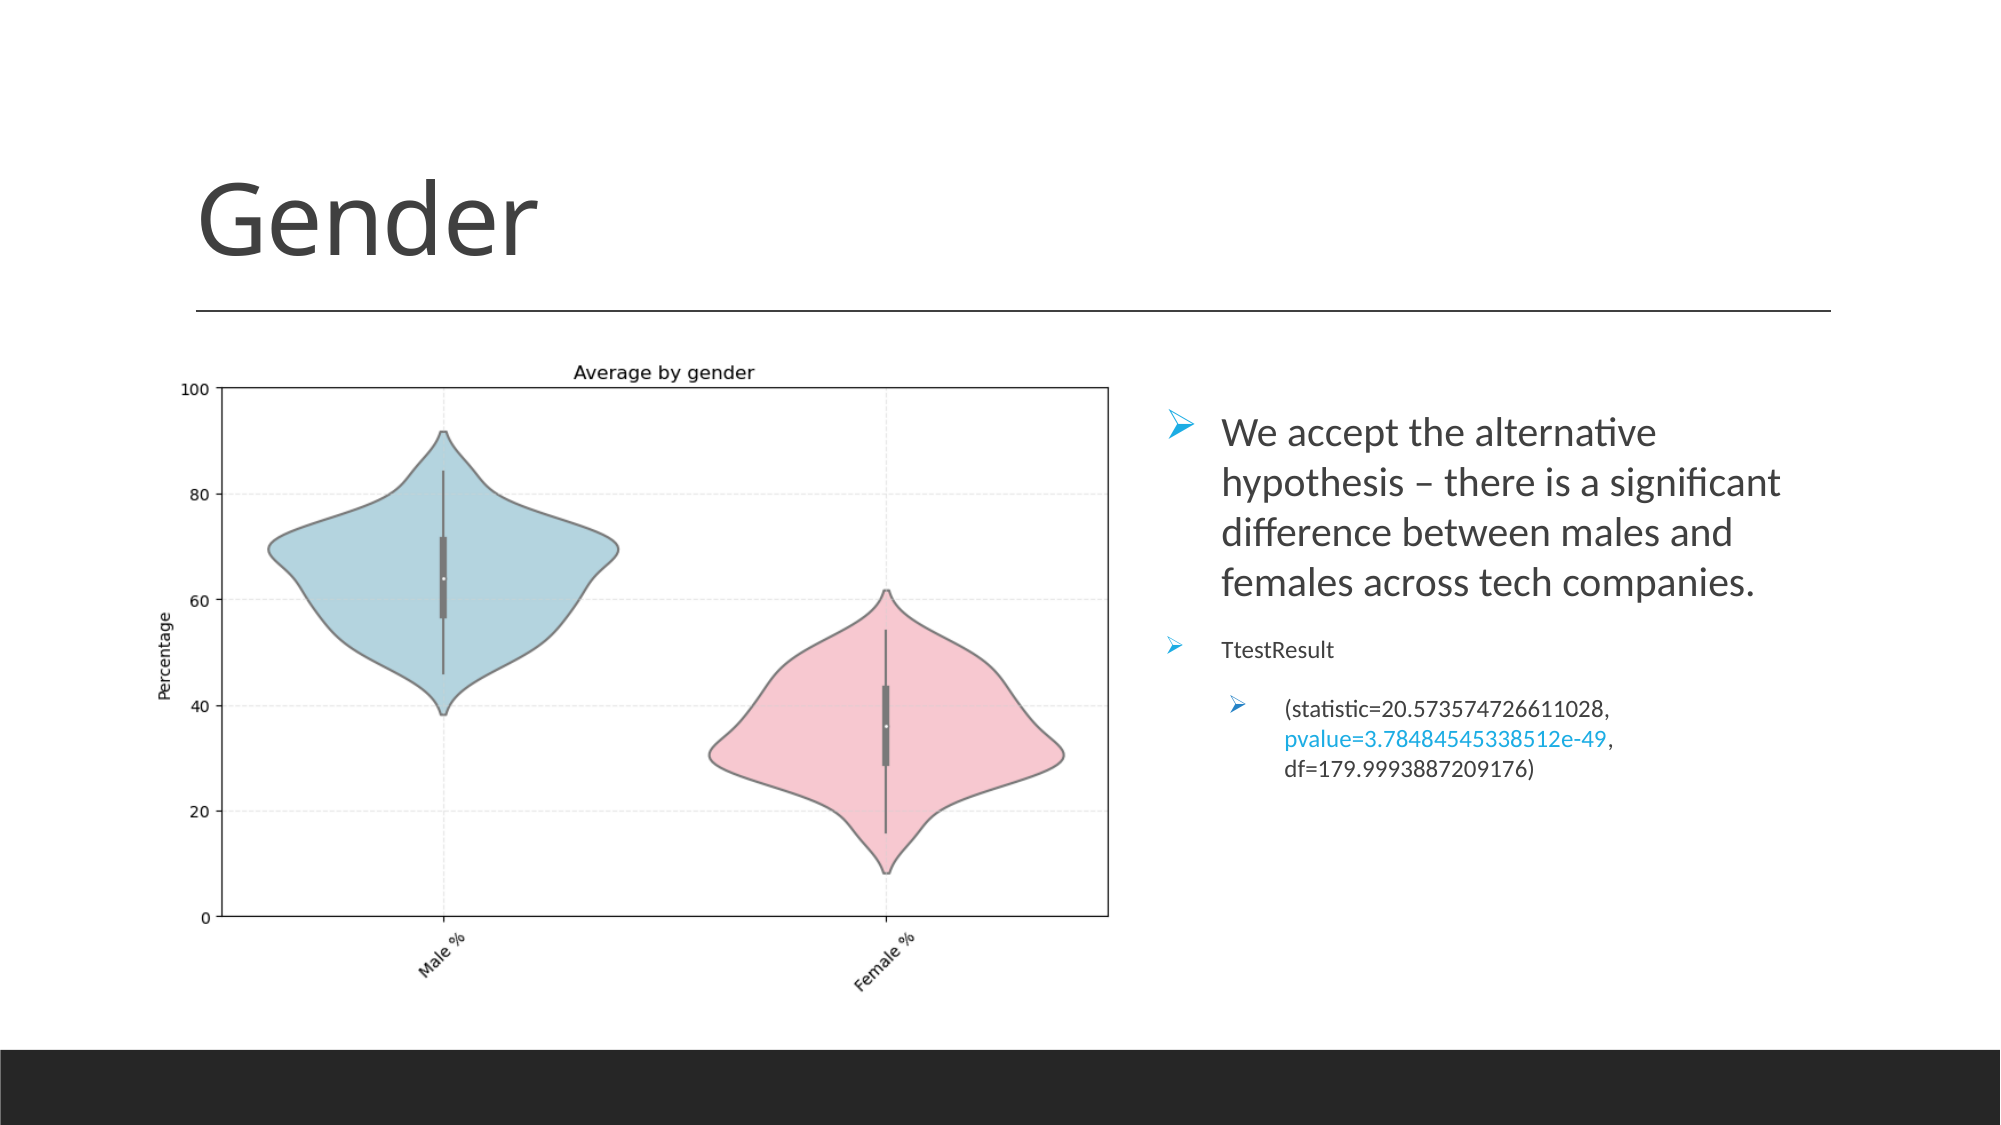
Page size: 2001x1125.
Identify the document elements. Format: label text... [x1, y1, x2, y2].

title Gender [180, 47, 1830, 285]
picture [145, 354, 1119, 1005]
list We accept the alternative hypothesis – there is a significant difference between males and females across tech companies. TtestResult (statistic=20.573574726611028, pvalue=3.78484545338512e-49, df=179.9993887209176) [1150, 396, 1830, 921]
